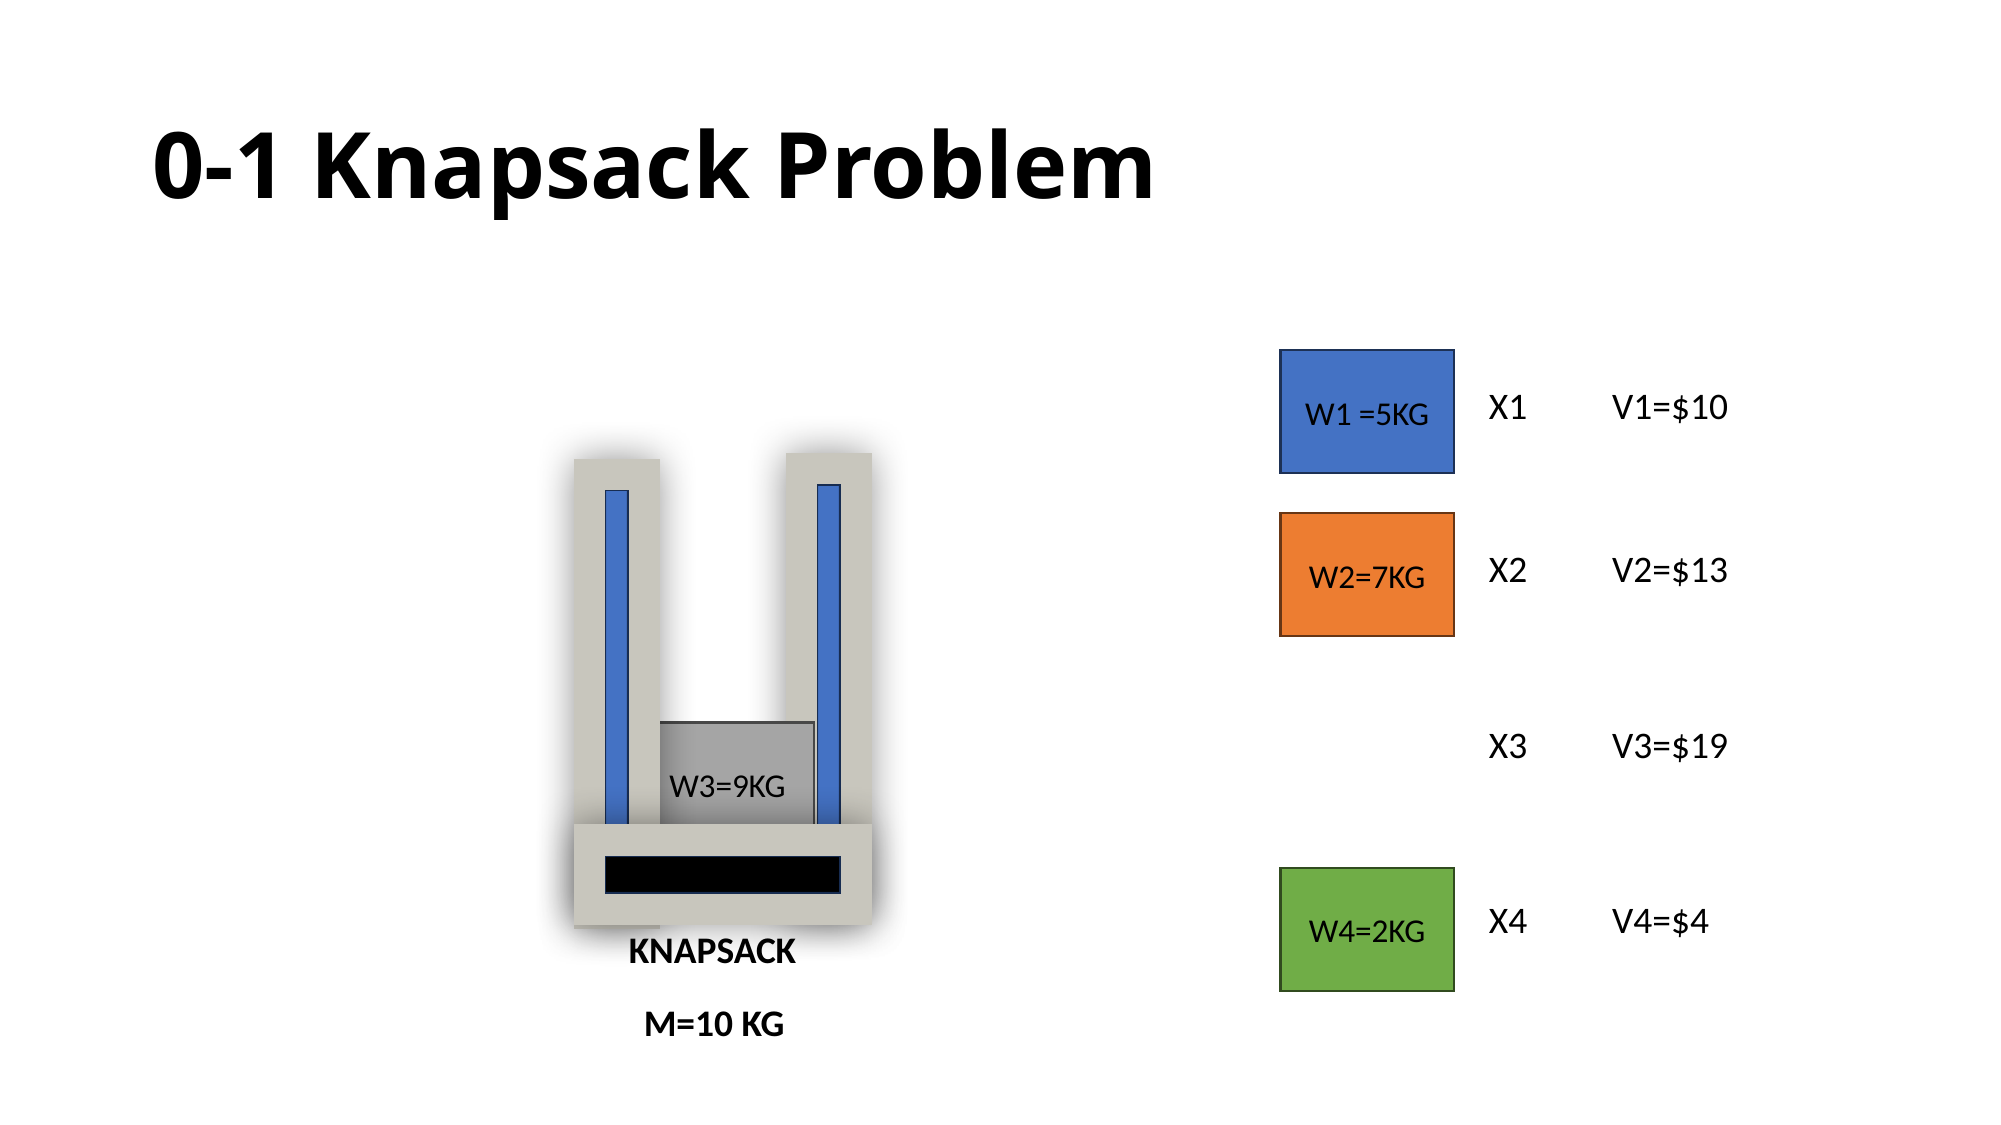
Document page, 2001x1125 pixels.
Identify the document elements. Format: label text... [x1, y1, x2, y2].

text_box X1 V1=$10 [1474, 374, 1758, 435]
text_box W4=2KG [1279, 867, 1455, 992]
text_box X3 V3=$19 [1474, 713, 1758, 773]
text_box KNAPSACK [614, 918, 864, 979]
text_box X2 V2=$13 [1474, 538, 1758, 598]
text_box M=10 KG [628, 991, 865, 1052]
text_box W2=7KG [1279, 512, 1455, 637]
text_box W3=9KG [687, 721, 815, 796]
text_box X4 V4=$4 [1474, 888, 1758, 949]
title 0-1 Knapsack Problem [137, 59, 1863, 278]
picture [604, 490, 841, 899]
text_box No Items [670, 721, 815, 813]
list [816, 484, 841, 855]
text_box W1 =5KG [1279, 349, 1455, 474]
